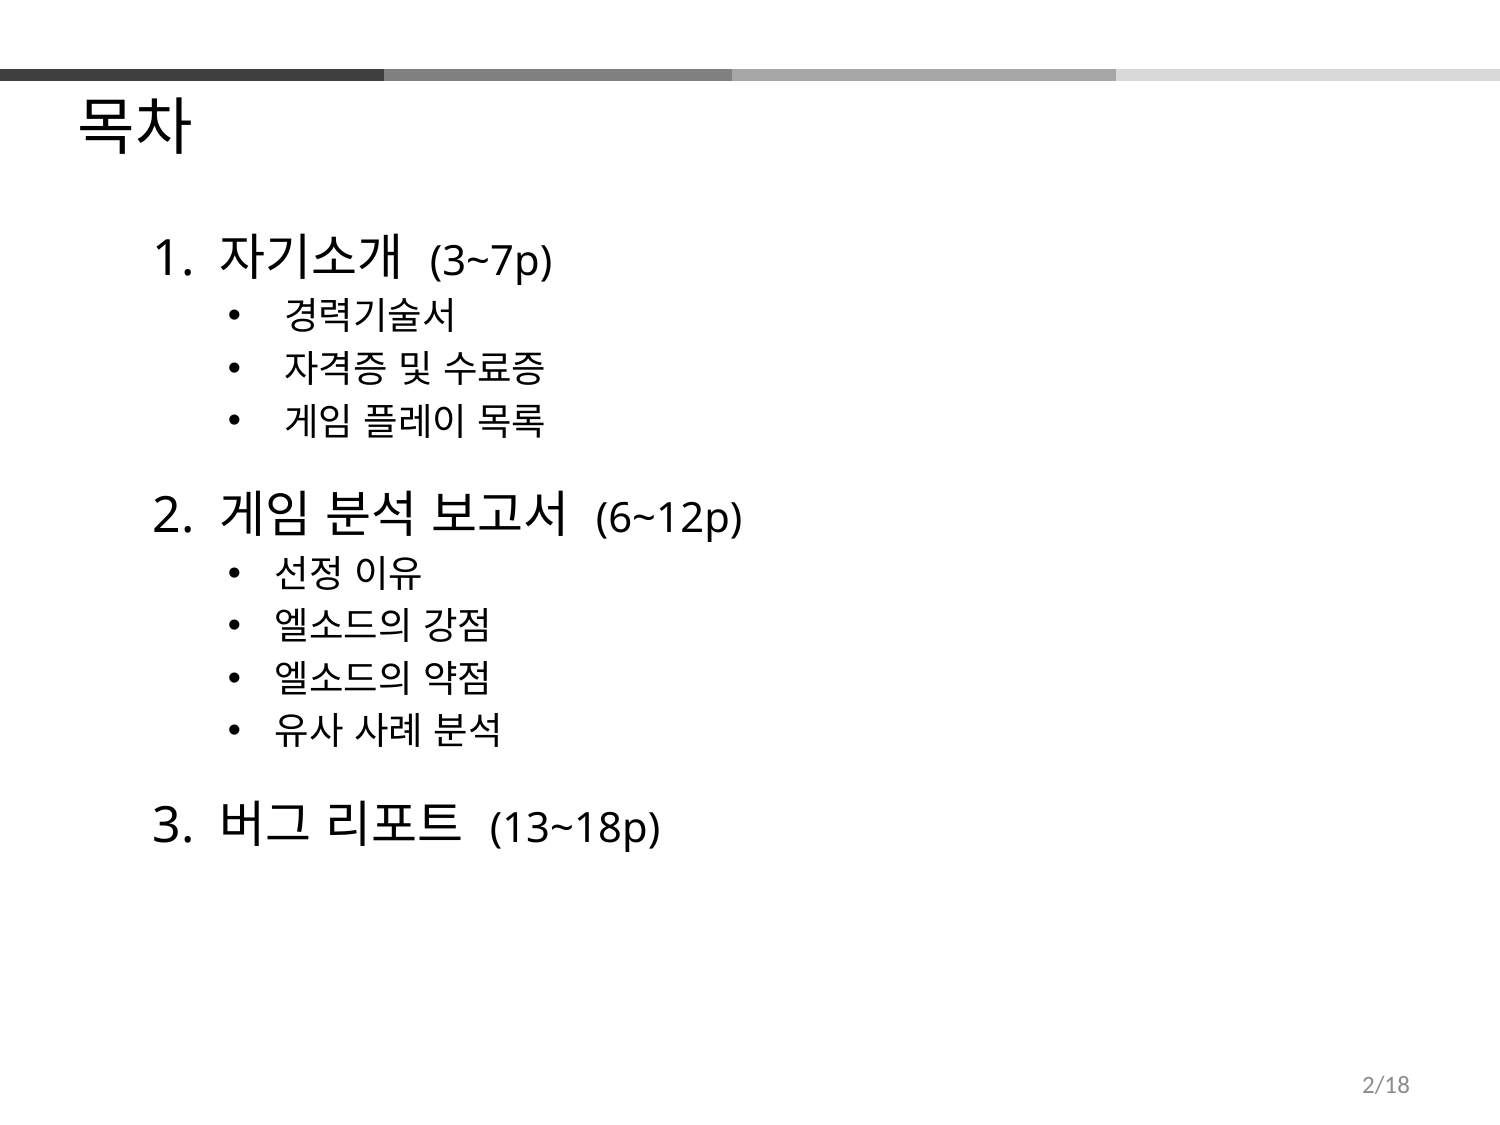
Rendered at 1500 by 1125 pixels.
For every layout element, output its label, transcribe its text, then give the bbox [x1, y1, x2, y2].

text_box 목차 [62, 87, 1413, 163]
text_box 2/18 [1074, 1061, 1425, 1107]
text_box 1. 자기소개 (3~7p) 경력기술서 자격증 및 수료증 게임 플레이 목록 2. 게임 분석 보고서 (6~12p) 선정 이유 엘소드의 강점 엘소드의 약점 유사 사례 분석 3. 버그 리포트 (13~18p) [62, 187, 1413, 1041]
